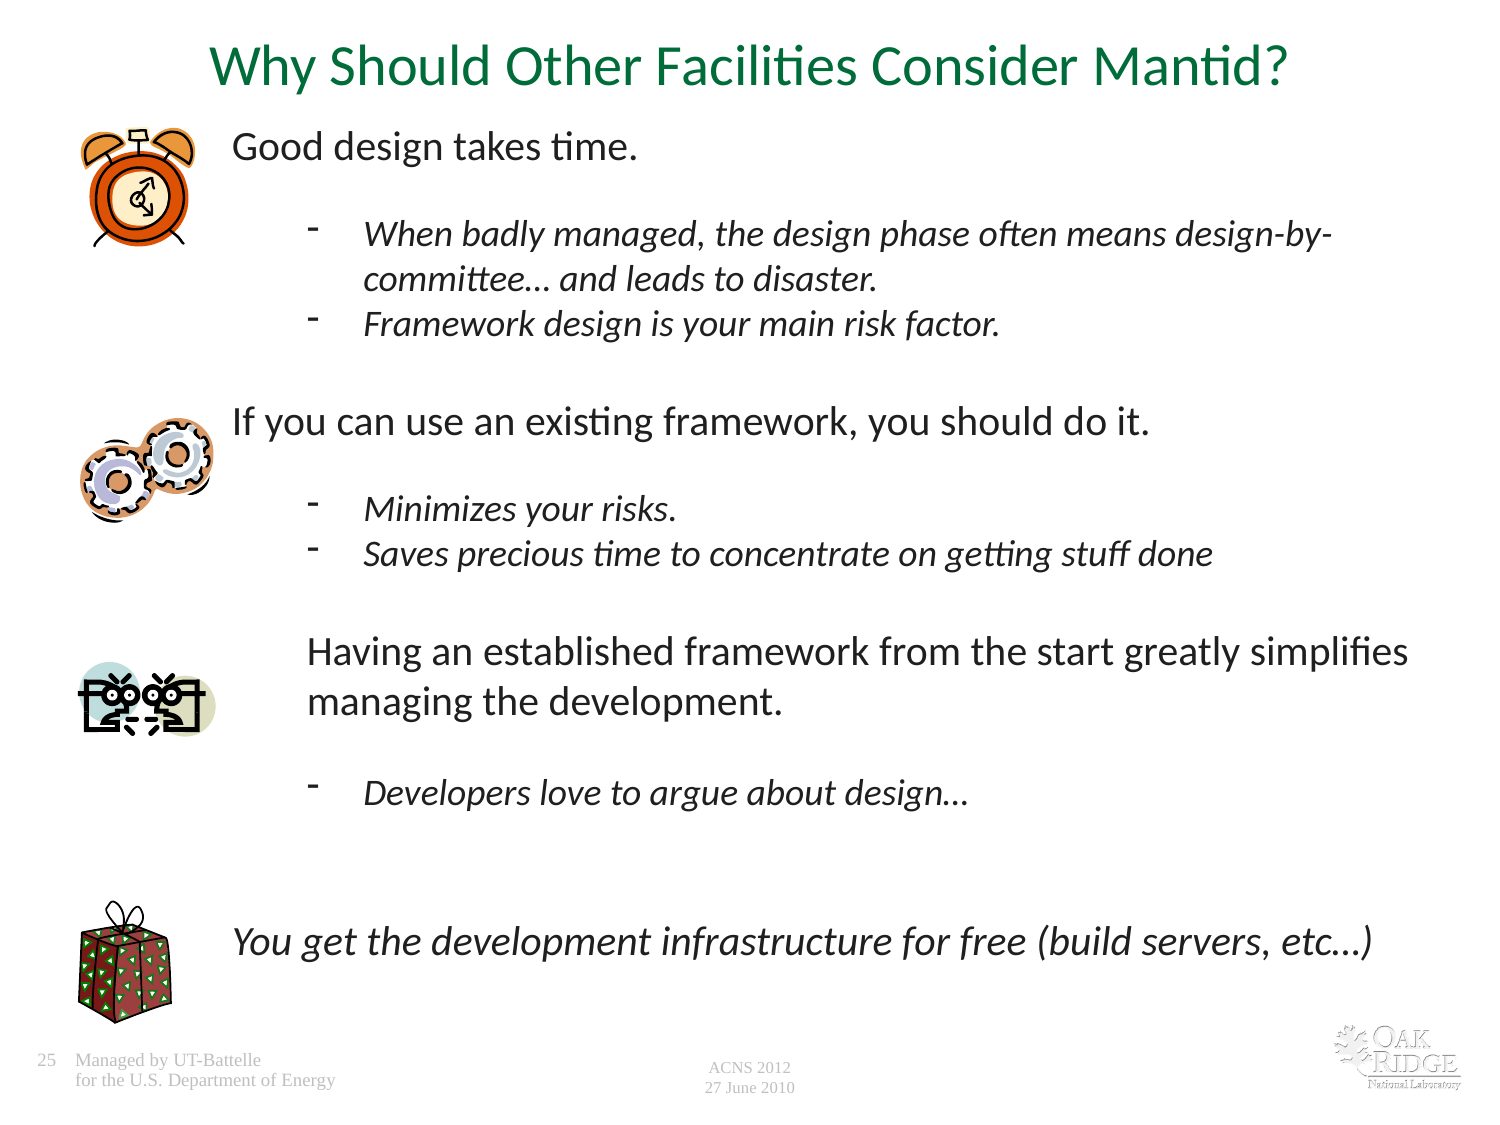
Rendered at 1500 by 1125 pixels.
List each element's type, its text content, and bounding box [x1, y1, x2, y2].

picture [77, 900, 172, 1025]
picture [1325, 1019, 1472, 1095]
title Why Should Other Facilities Consider Mantid? [74, 30, 1426, 107]
text_box Good design takes time. When badly managed, the design phase often means design-by-committee… and leads to disaster. Framework design is your main risk factor. If you can use an existing framework, you should do it. Minimizes your risks. Saves precious time to concentrate on getting stuff done Having an established framework from the start greatly simplifies managing the development. Developers love to argue about design… You get the development infrastructure for free (build servers, etc…) [217, 111, 1487, 972]
picture [77, 661, 216, 737]
picture [77, 126, 197, 252]
picture [77, 415, 216, 526]
